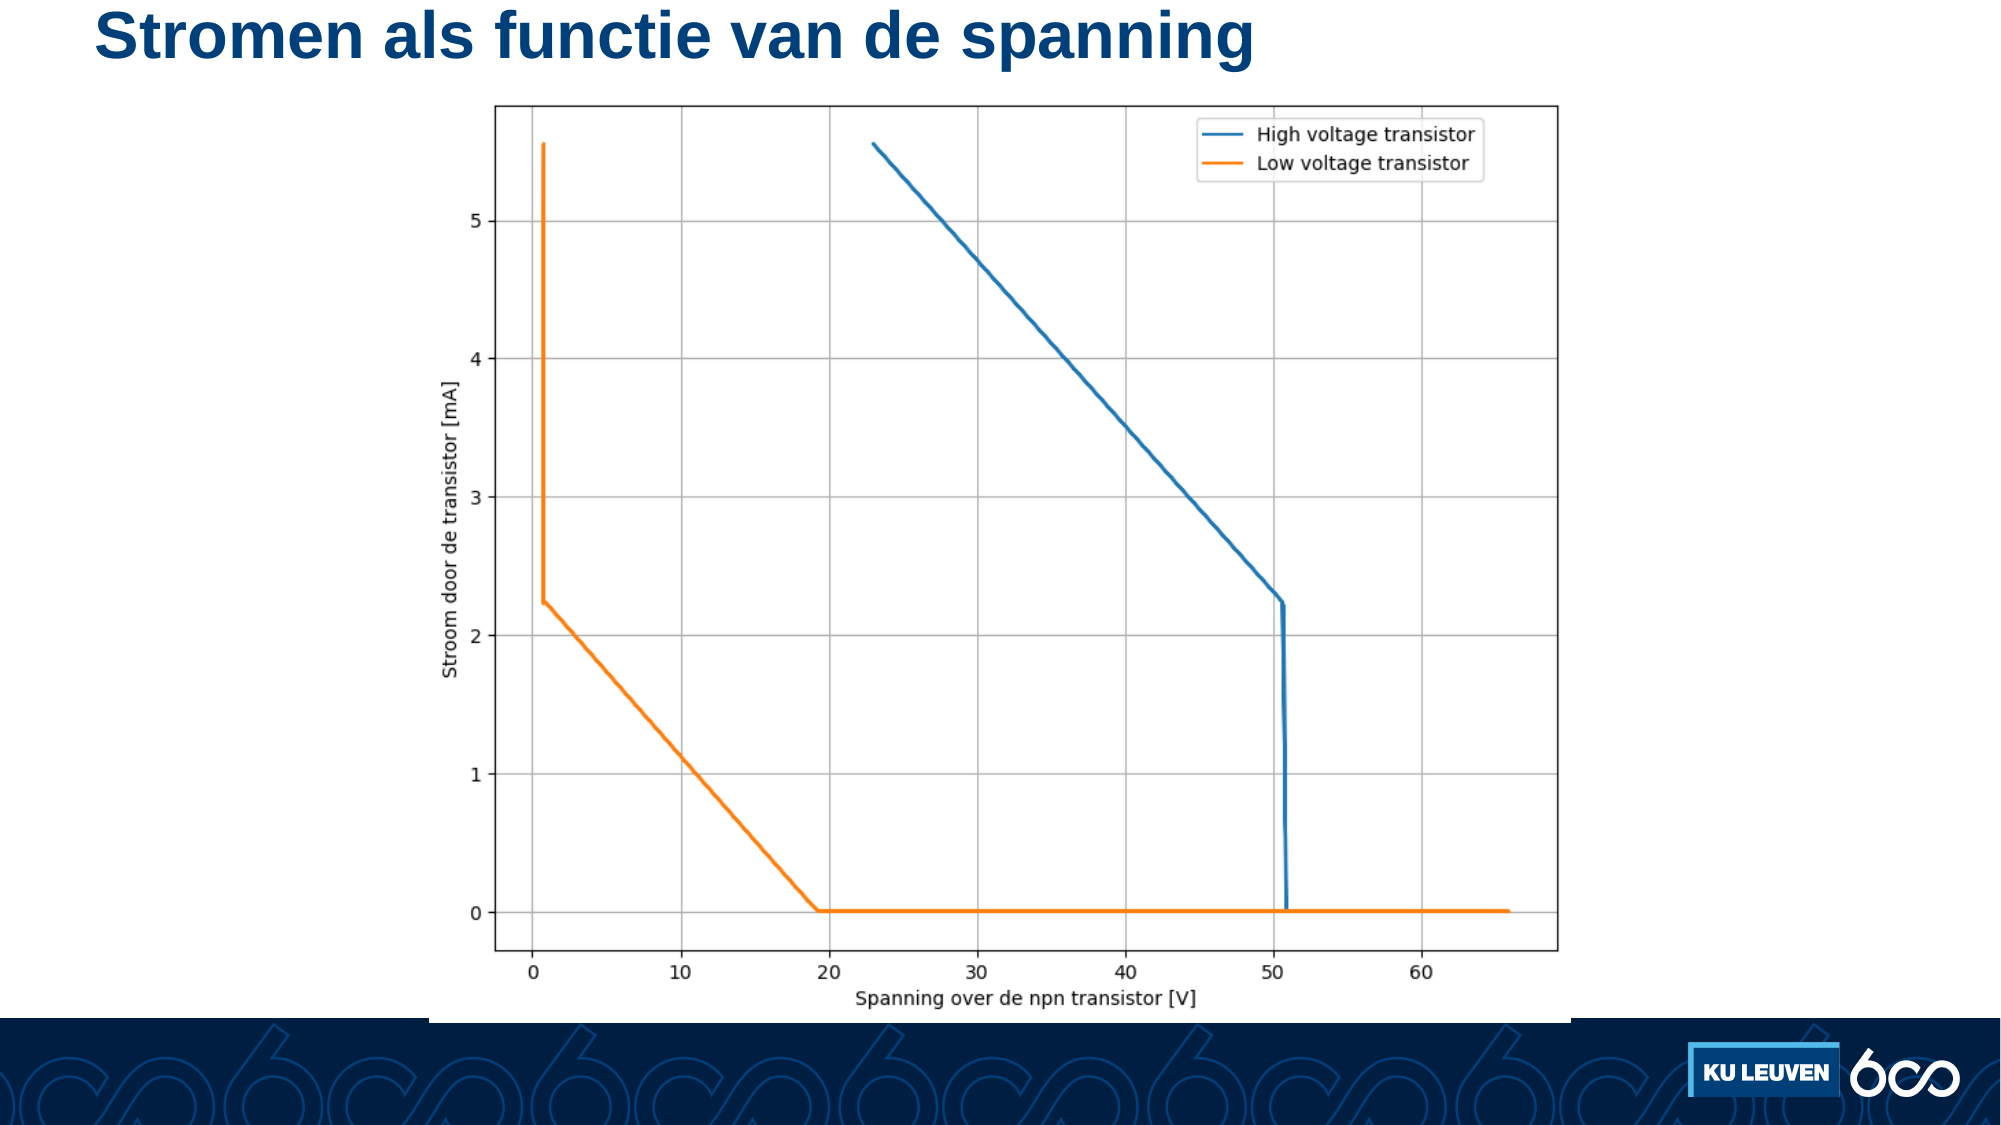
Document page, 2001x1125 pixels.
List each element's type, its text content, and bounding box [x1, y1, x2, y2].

picture [0, 92, 2001, 1125]
title Stromen als functie van de spanning [94, 0, 1906, 108]
